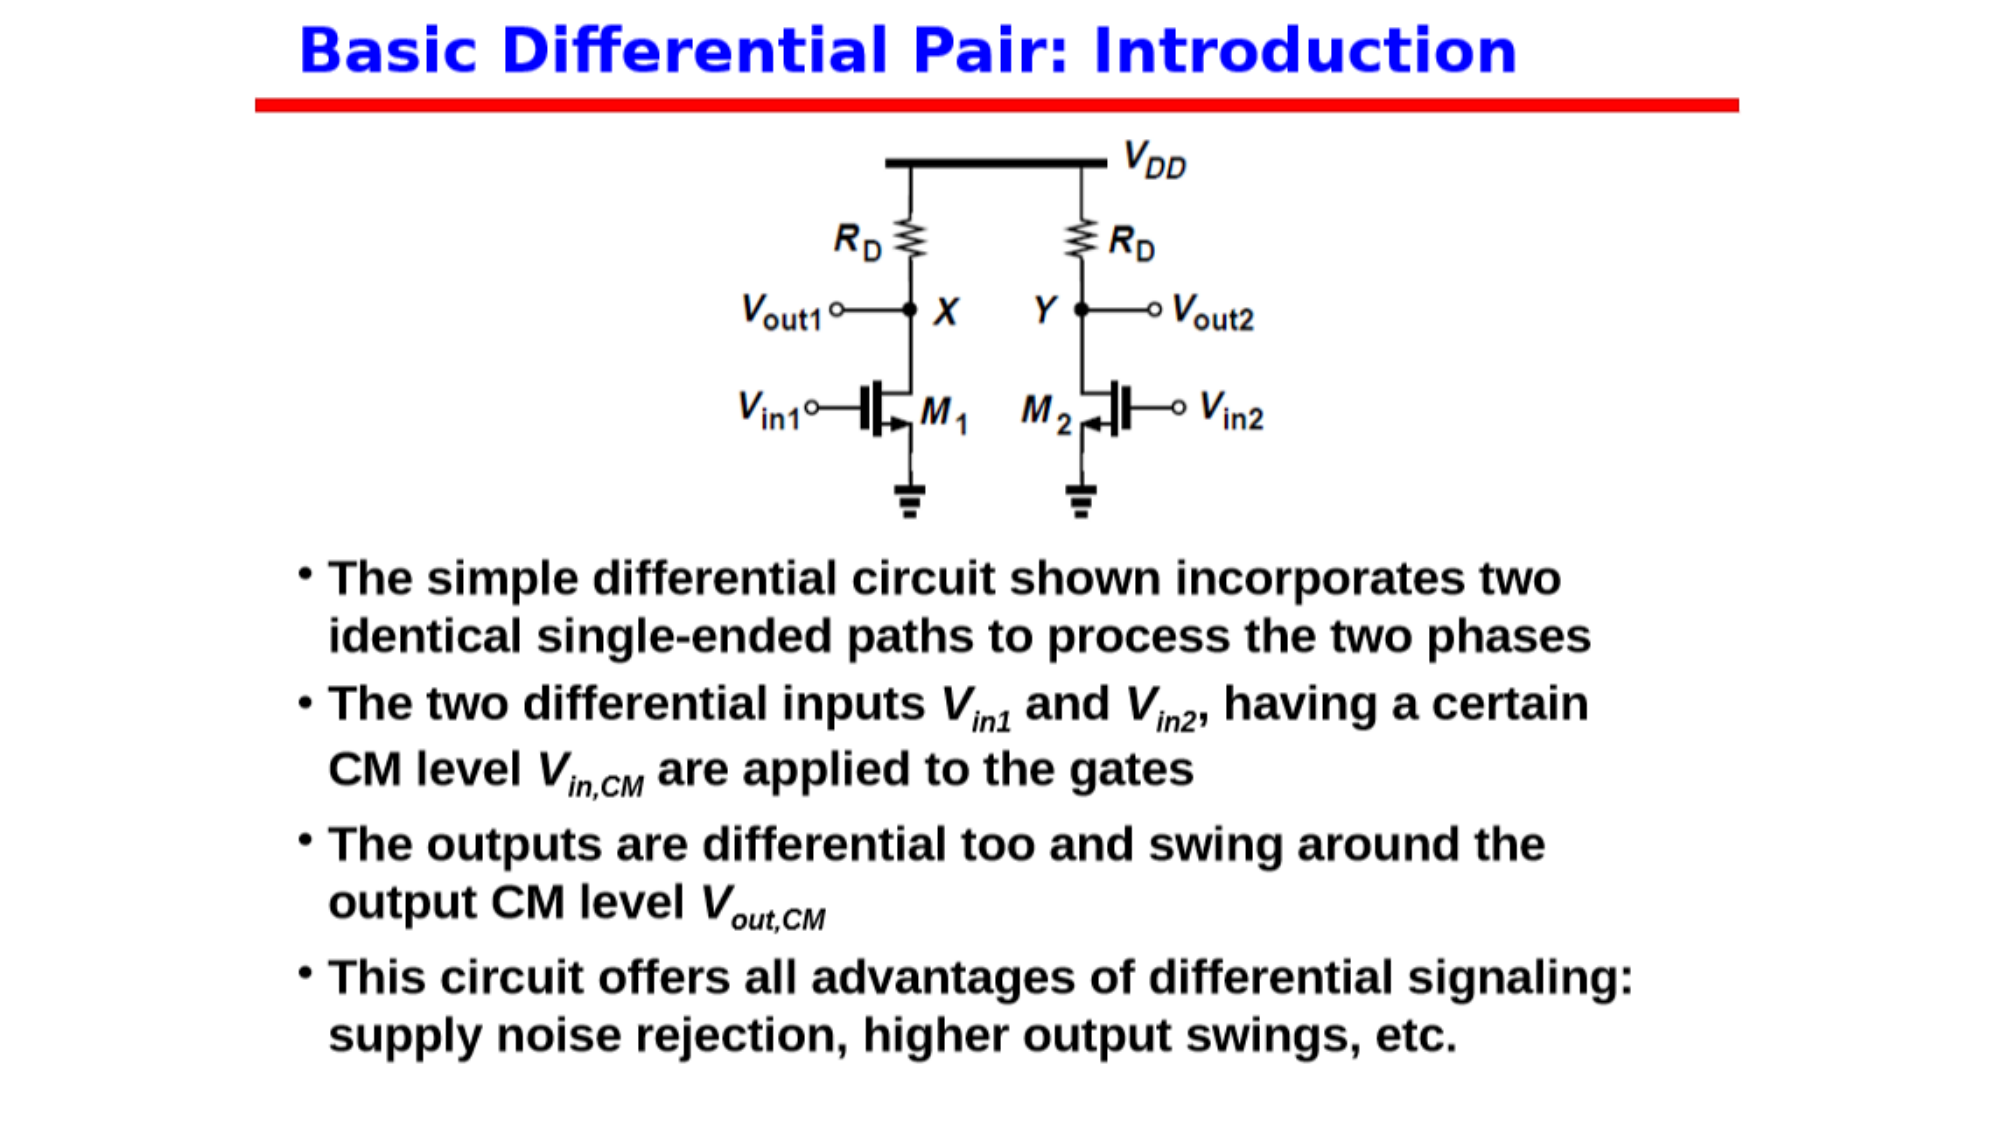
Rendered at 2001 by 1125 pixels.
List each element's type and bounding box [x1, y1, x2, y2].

picture [231, 12, 1750, 1099]
